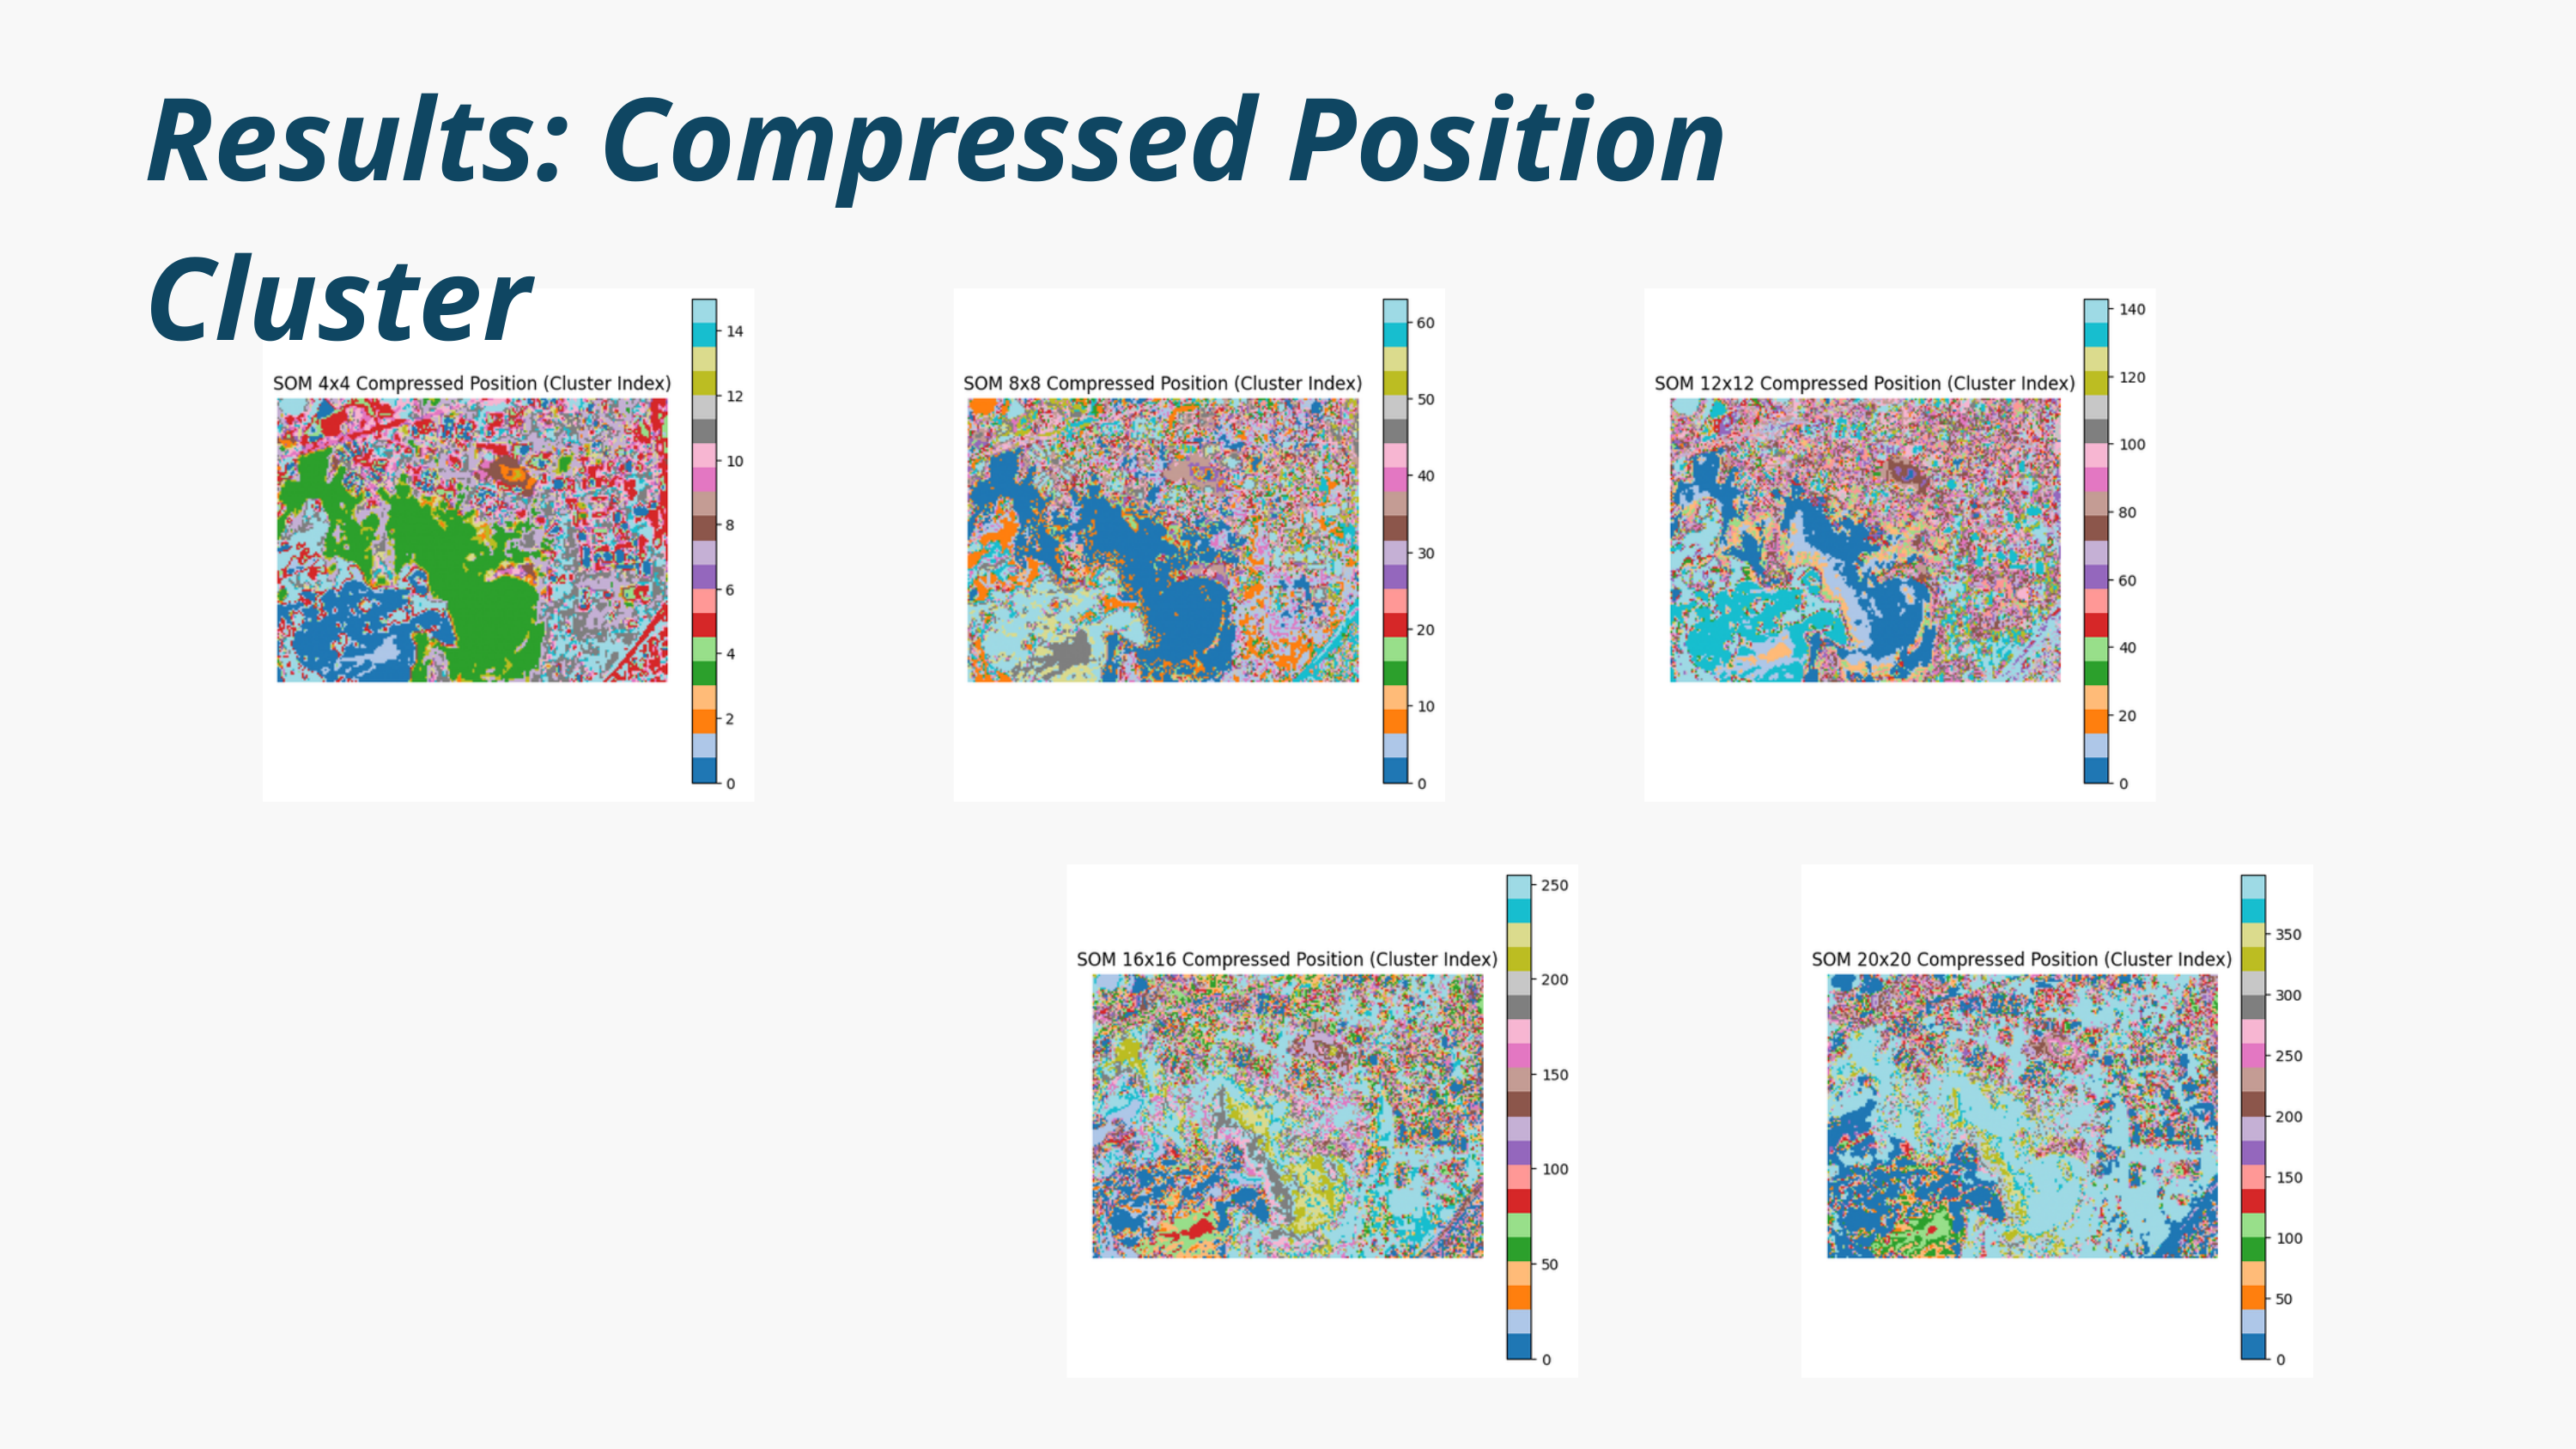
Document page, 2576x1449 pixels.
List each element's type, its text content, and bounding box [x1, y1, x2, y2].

text_box [1066, 864, 1579, 1378]
text_box [1644, 288, 2156, 802]
text_box [1801, 864, 2313, 1378]
text_box Results: Compressed Position Cluster [144, 43, 2142, 364]
text_box [263, 364, 755, 802]
text_box [953, 364, 1446, 802]
